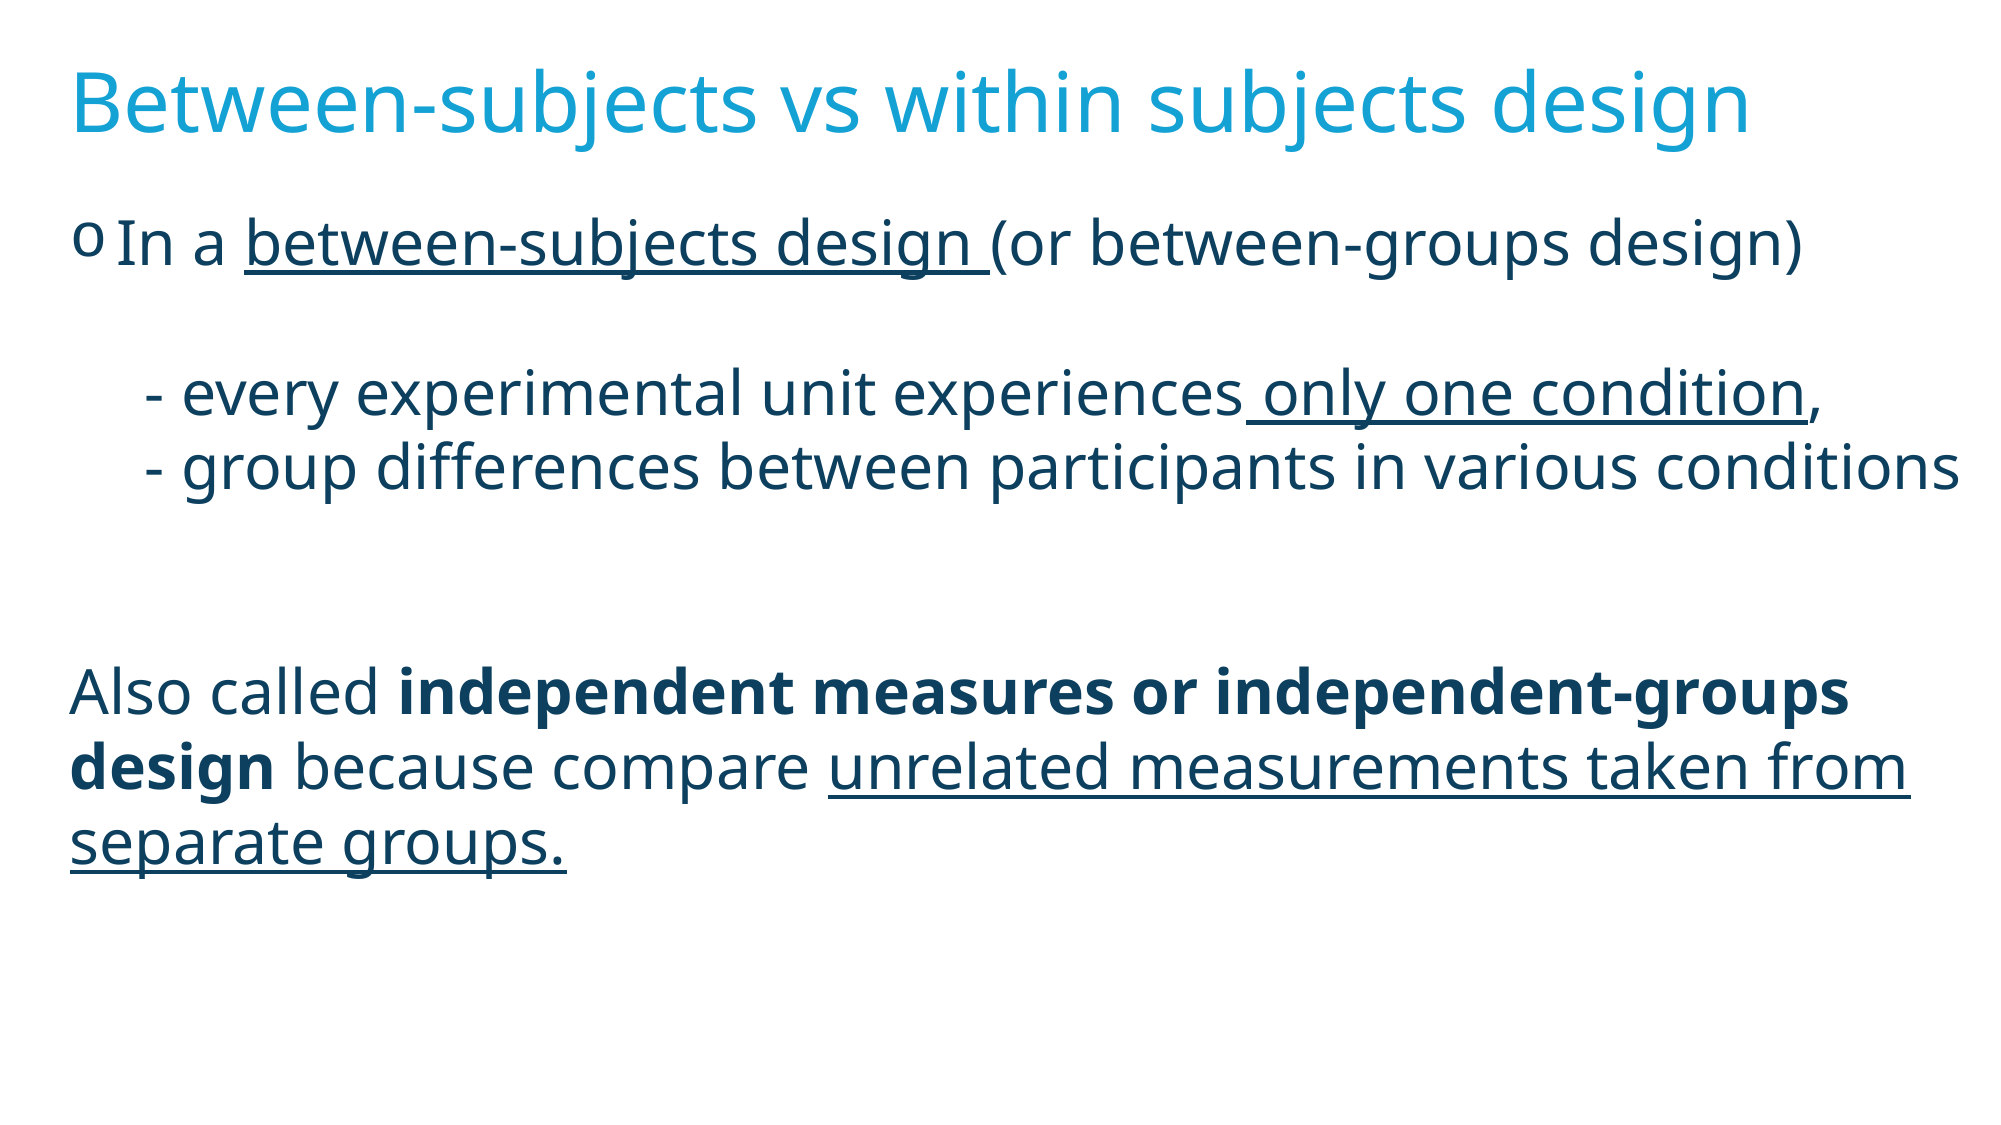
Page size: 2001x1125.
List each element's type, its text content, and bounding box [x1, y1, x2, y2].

text_box Between-subjects vs within subjects design [55, 52, 1939, 196]
text_box In a between-subjects design (or between-groups design) - every experimental unit experiences only one condition, - group differences between participants in various conditions Also called independent measures or independent-groups design because compare unrelated measurements taken from separate groups. [55, 195, 2000, 885]
